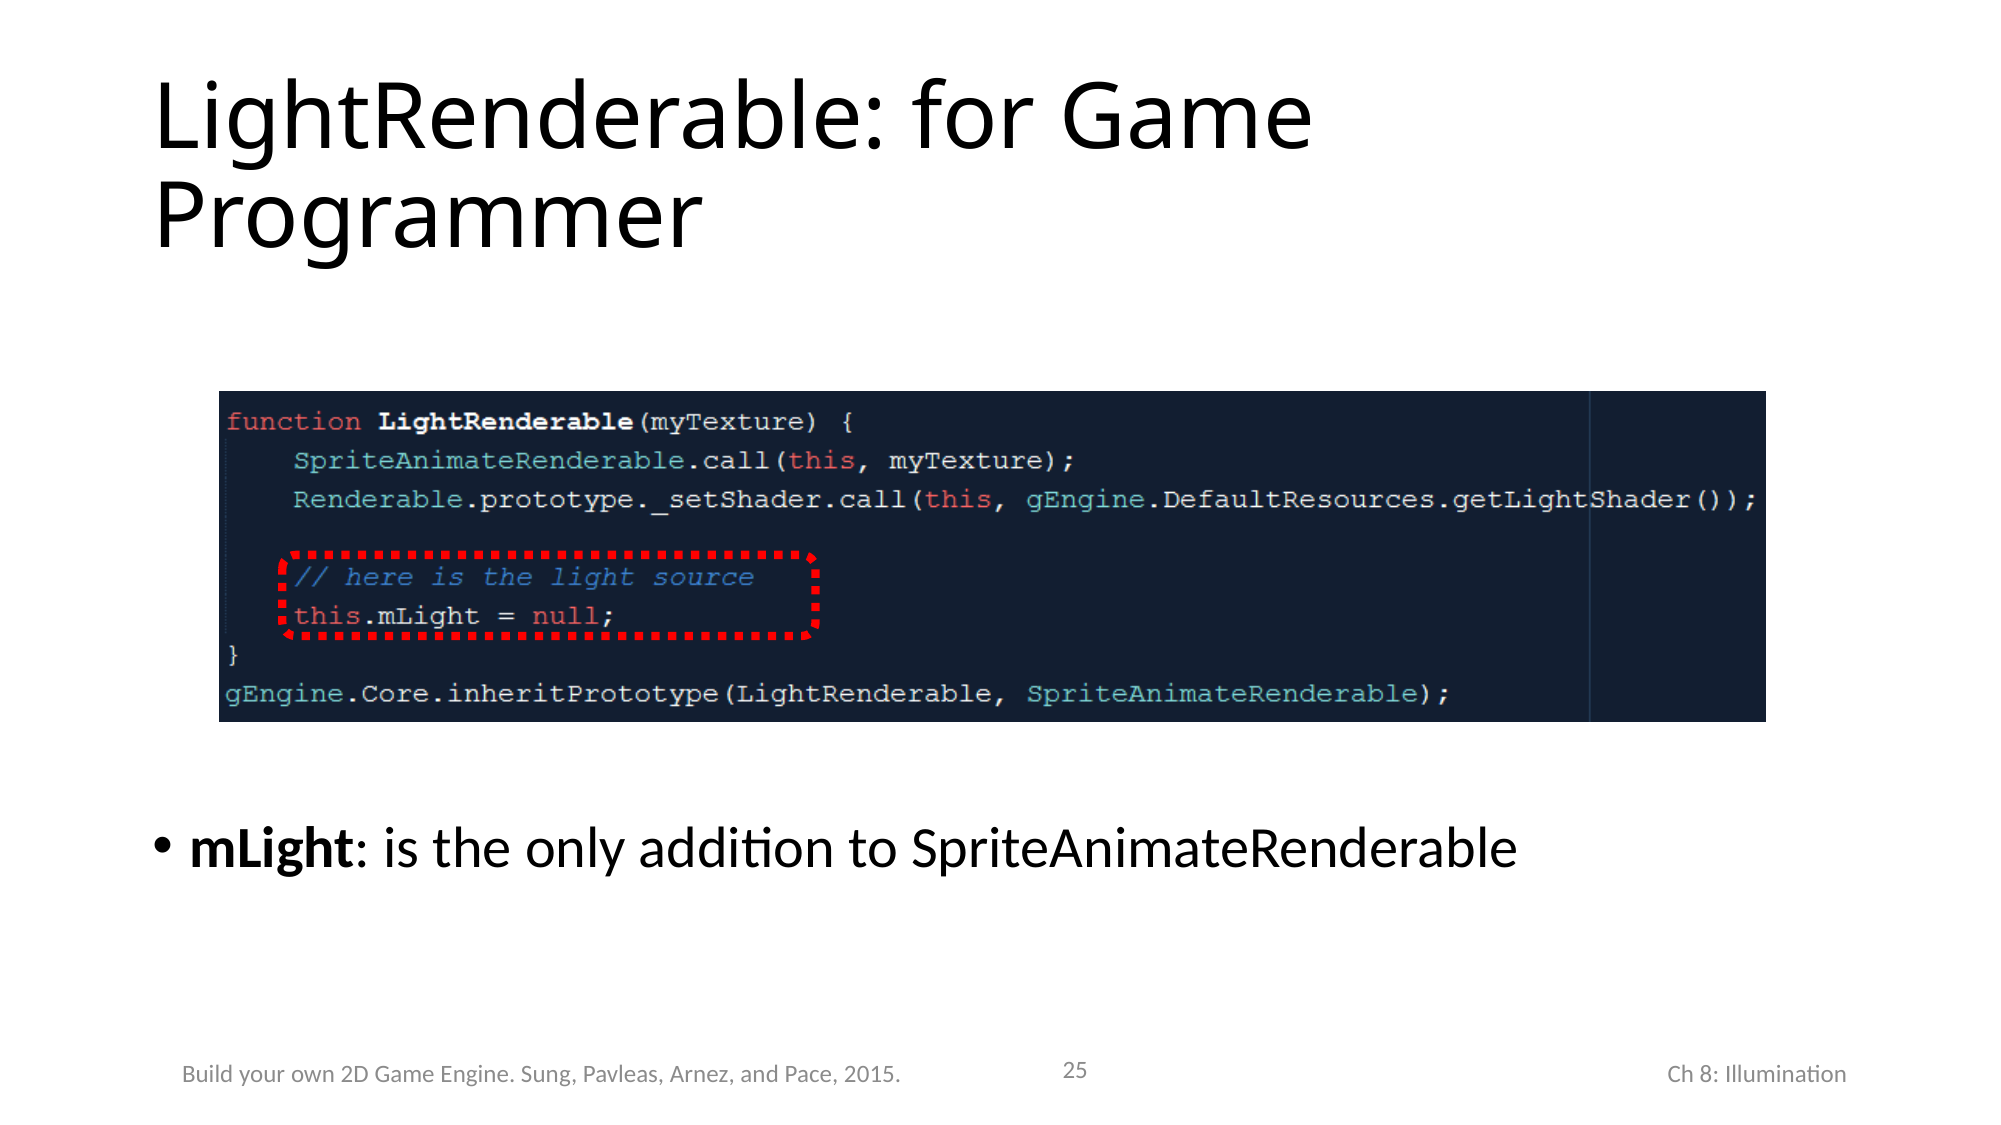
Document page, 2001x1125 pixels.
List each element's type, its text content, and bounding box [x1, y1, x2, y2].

picture [219, 391, 1766, 722]
title LightRenderable: for Game Programmer [137, 59, 1863, 278]
list mLight: is the only addition to SpriteAnimateRenderable [137, 299, 1863, 1014]
